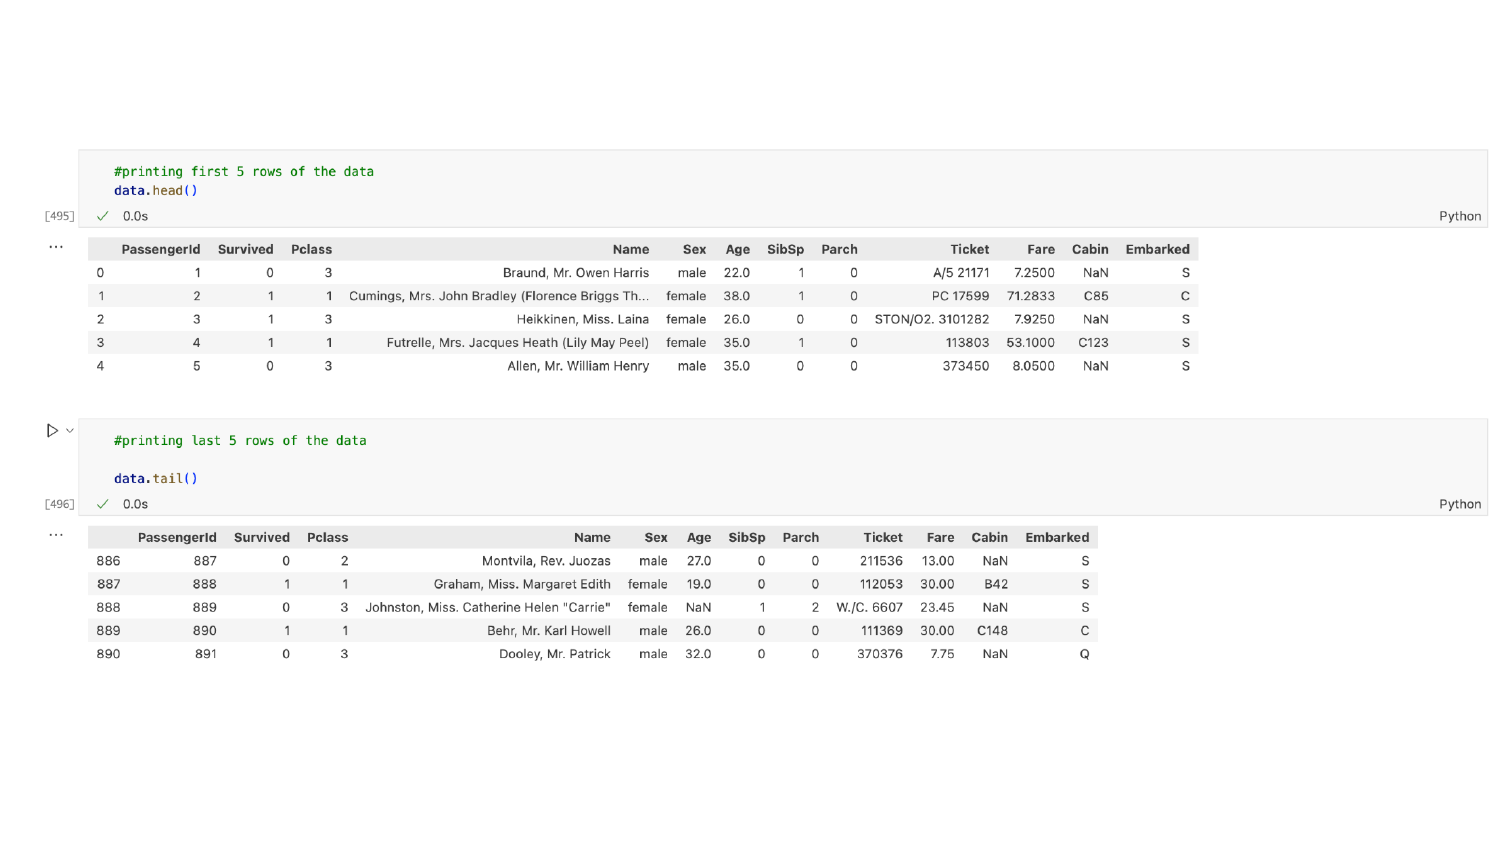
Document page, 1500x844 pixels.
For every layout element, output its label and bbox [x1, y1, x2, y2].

picture [42, 129, 1493, 699]
